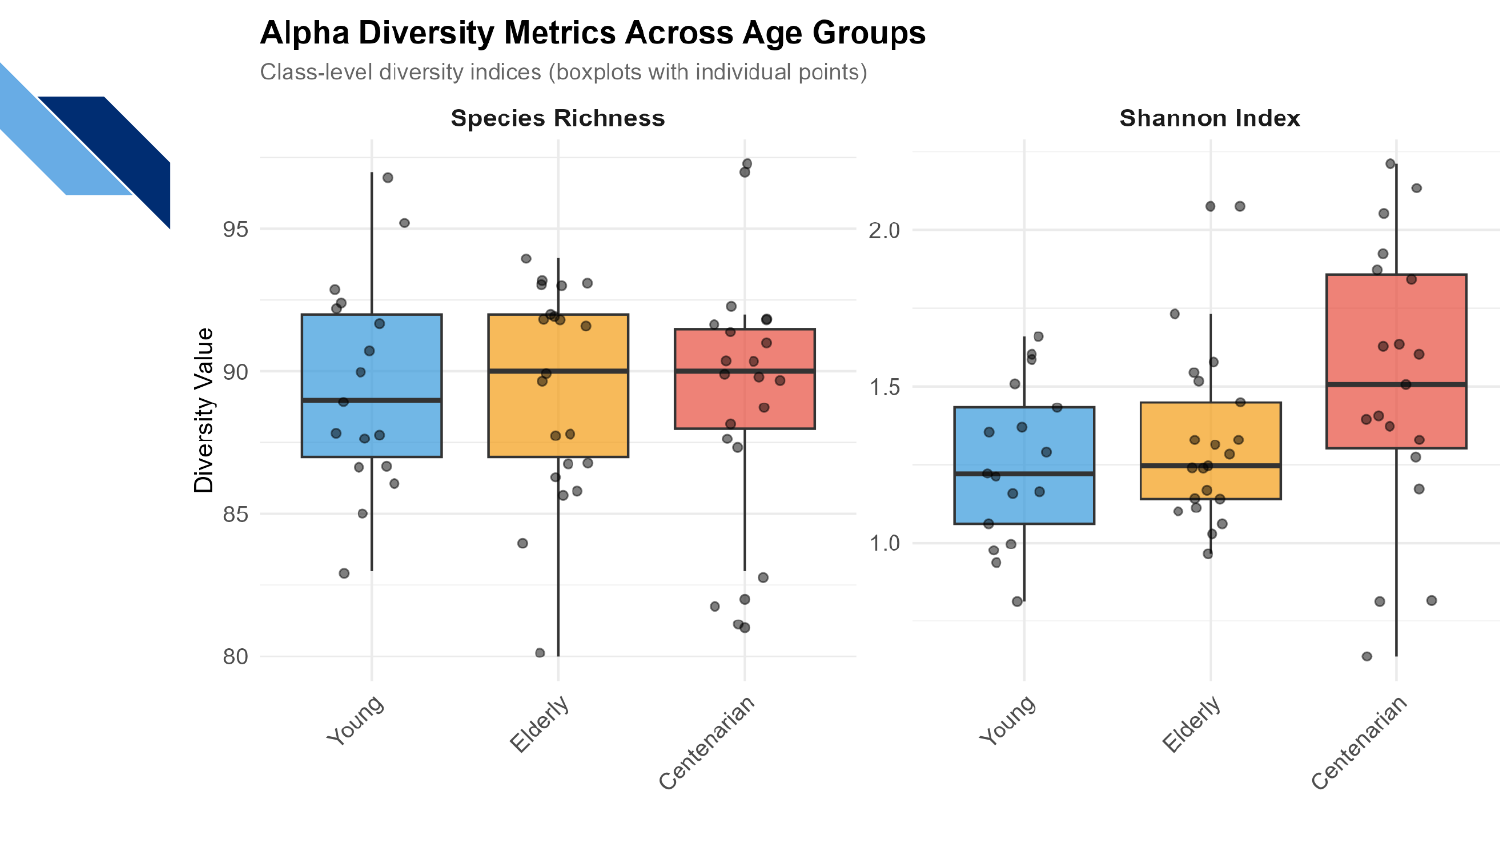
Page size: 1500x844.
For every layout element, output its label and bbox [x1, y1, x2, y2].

picture [181, 6, 1500, 837]
